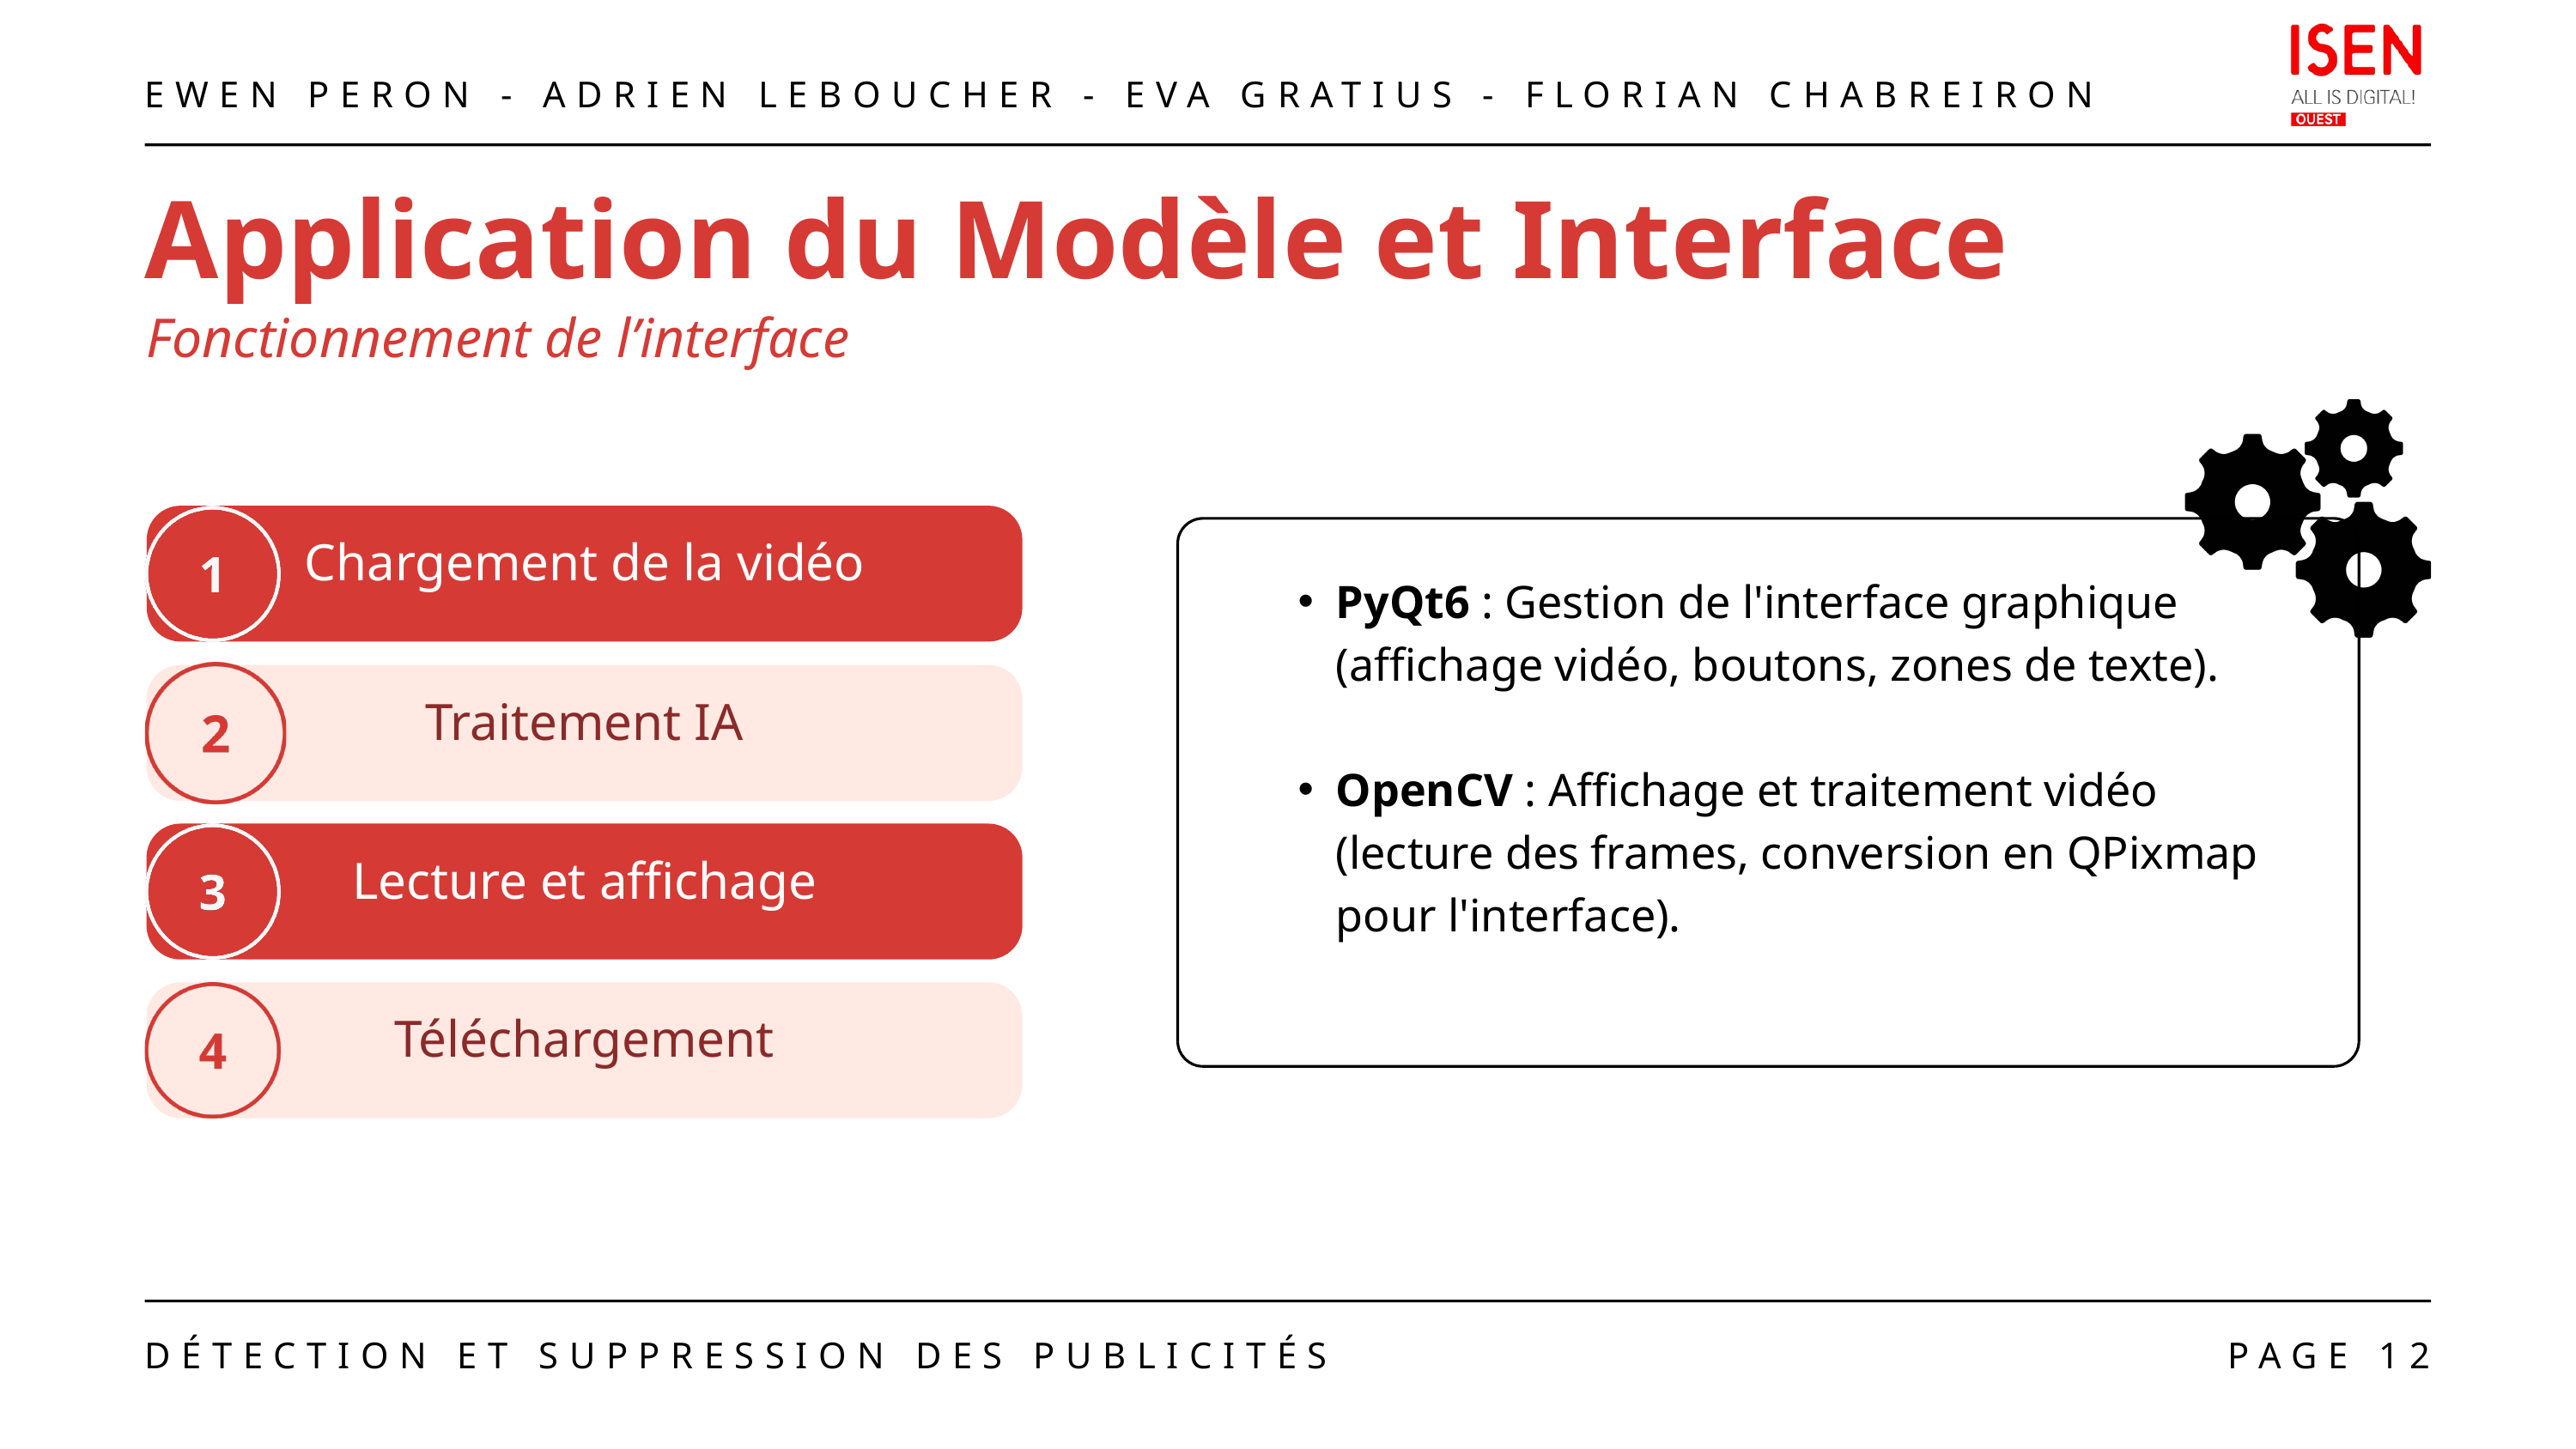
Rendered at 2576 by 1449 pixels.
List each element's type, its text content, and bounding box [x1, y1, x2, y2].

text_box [1177, 518, 2360, 1067]
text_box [146, 982, 1023, 1119]
text_box PAGE 12 [2014, 1325, 2432, 1376]
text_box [146, 505, 1023, 642]
text_box EWEN PERON - ADRIEN LEBOUCHER - EVA GRATIUS - FLORIAN CHABREIRON [144, 64, 2211, 115]
text_box [2281, 18, 2432, 130]
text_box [146, 664, 1023, 802]
text_box Application du Modèle et Interface [144, 149, 2432, 300]
text_box DÉTECTION ET SUPPRESSION DES PUBLICITÉS [144, 1325, 1990, 1376]
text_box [146, 823, 1023, 960]
text_box [2184, 399, 2432, 638]
text_box Fonctionnement de l’interface [146, 293, 1157, 368]
text_box [144, 662, 287, 665]
